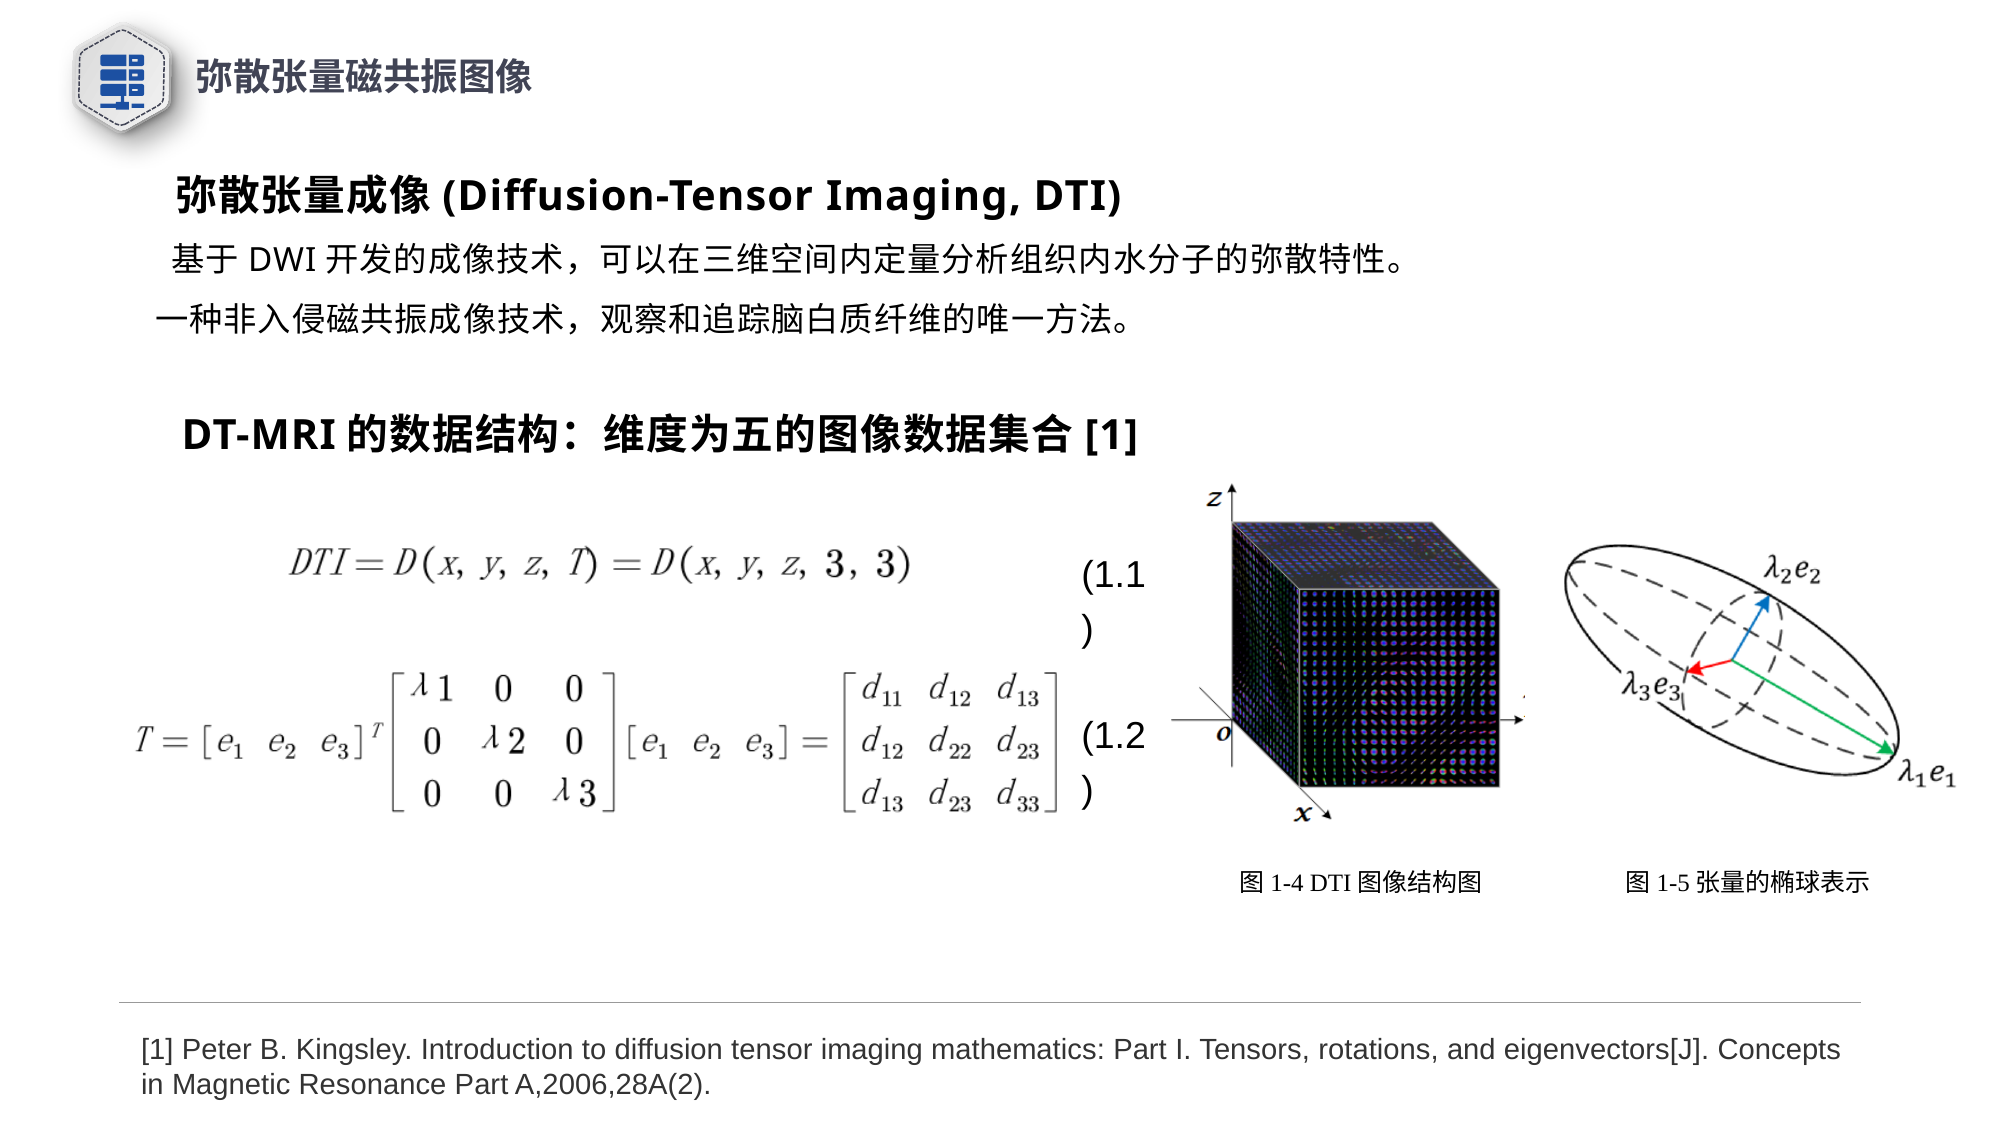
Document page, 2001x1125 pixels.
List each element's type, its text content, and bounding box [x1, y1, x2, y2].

text_box (1.1) [1066, 533, 1170, 657]
text_box (1.2) [1102, 695, 1170, 818]
picture [100, 655, 1102, 834]
text_box 图1-5张量的椭球表示 [1567, 844, 1929, 904]
text_box 弥散张量磁共振图像 [184, 47, 570, 104]
picture [1170, 475, 1972, 844]
text_box 图1-4 DTI图像结构图 [1180, 844, 1542, 904]
text_box [1] Peter B. Kingsley. Introduction to diffusion tensor imaging mathematics: Part I. Tensors, rotations, and eigenvectors[J]. Concepts in Magnetic Resonance Part A,2006,28A(2). [126, 1023, 1888, 1108]
text_box DT-MRI的数据结构：维度为五的图像数据集合[1] [166, 399, 1172, 496]
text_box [66, 28, 177, 128]
picture [202, 522, 1000, 610]
text_box 弥散张量成像(Diffusion-Tensor Imaging, DTI) 基于DWI开发的成像技术，可以在三维空间内定量分析组织内水分子的弥散特性。 一种非入侵磁共振成像技术，观察和追踪脑白质纤维的唯一方法。 [119, 135, 1972, 346]
